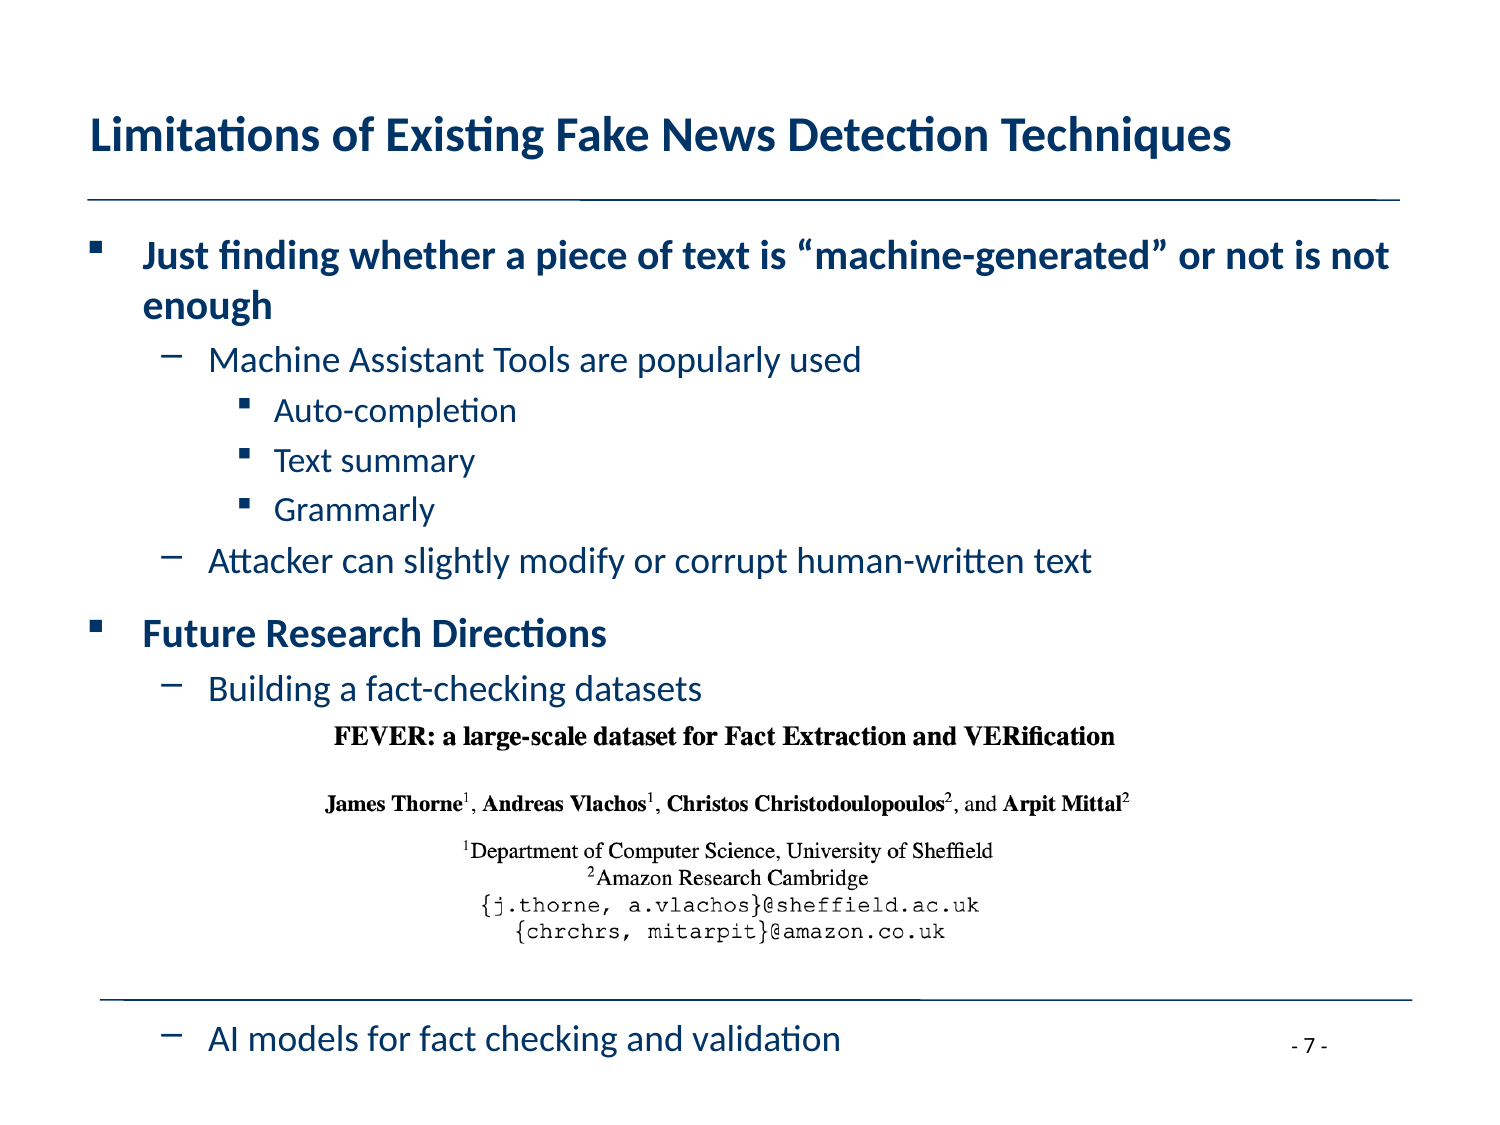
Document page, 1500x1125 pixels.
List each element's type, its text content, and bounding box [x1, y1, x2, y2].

title Limitations of Existing Fake News Detection Techniques [75, 37, 1425, 225]
picture [300, 692, 1165, 963]
list Just finding whether a piece of text is “machine-generated” or not is not enough Machine Assistant Tools are popularly used Auto-completion Text summary Grammarly Attacker can slightly modify or corrupt human-written text Future Research Directions Building a fact-checking datasets AI models for fact checking and validation [71, 219, 1422, 963]
